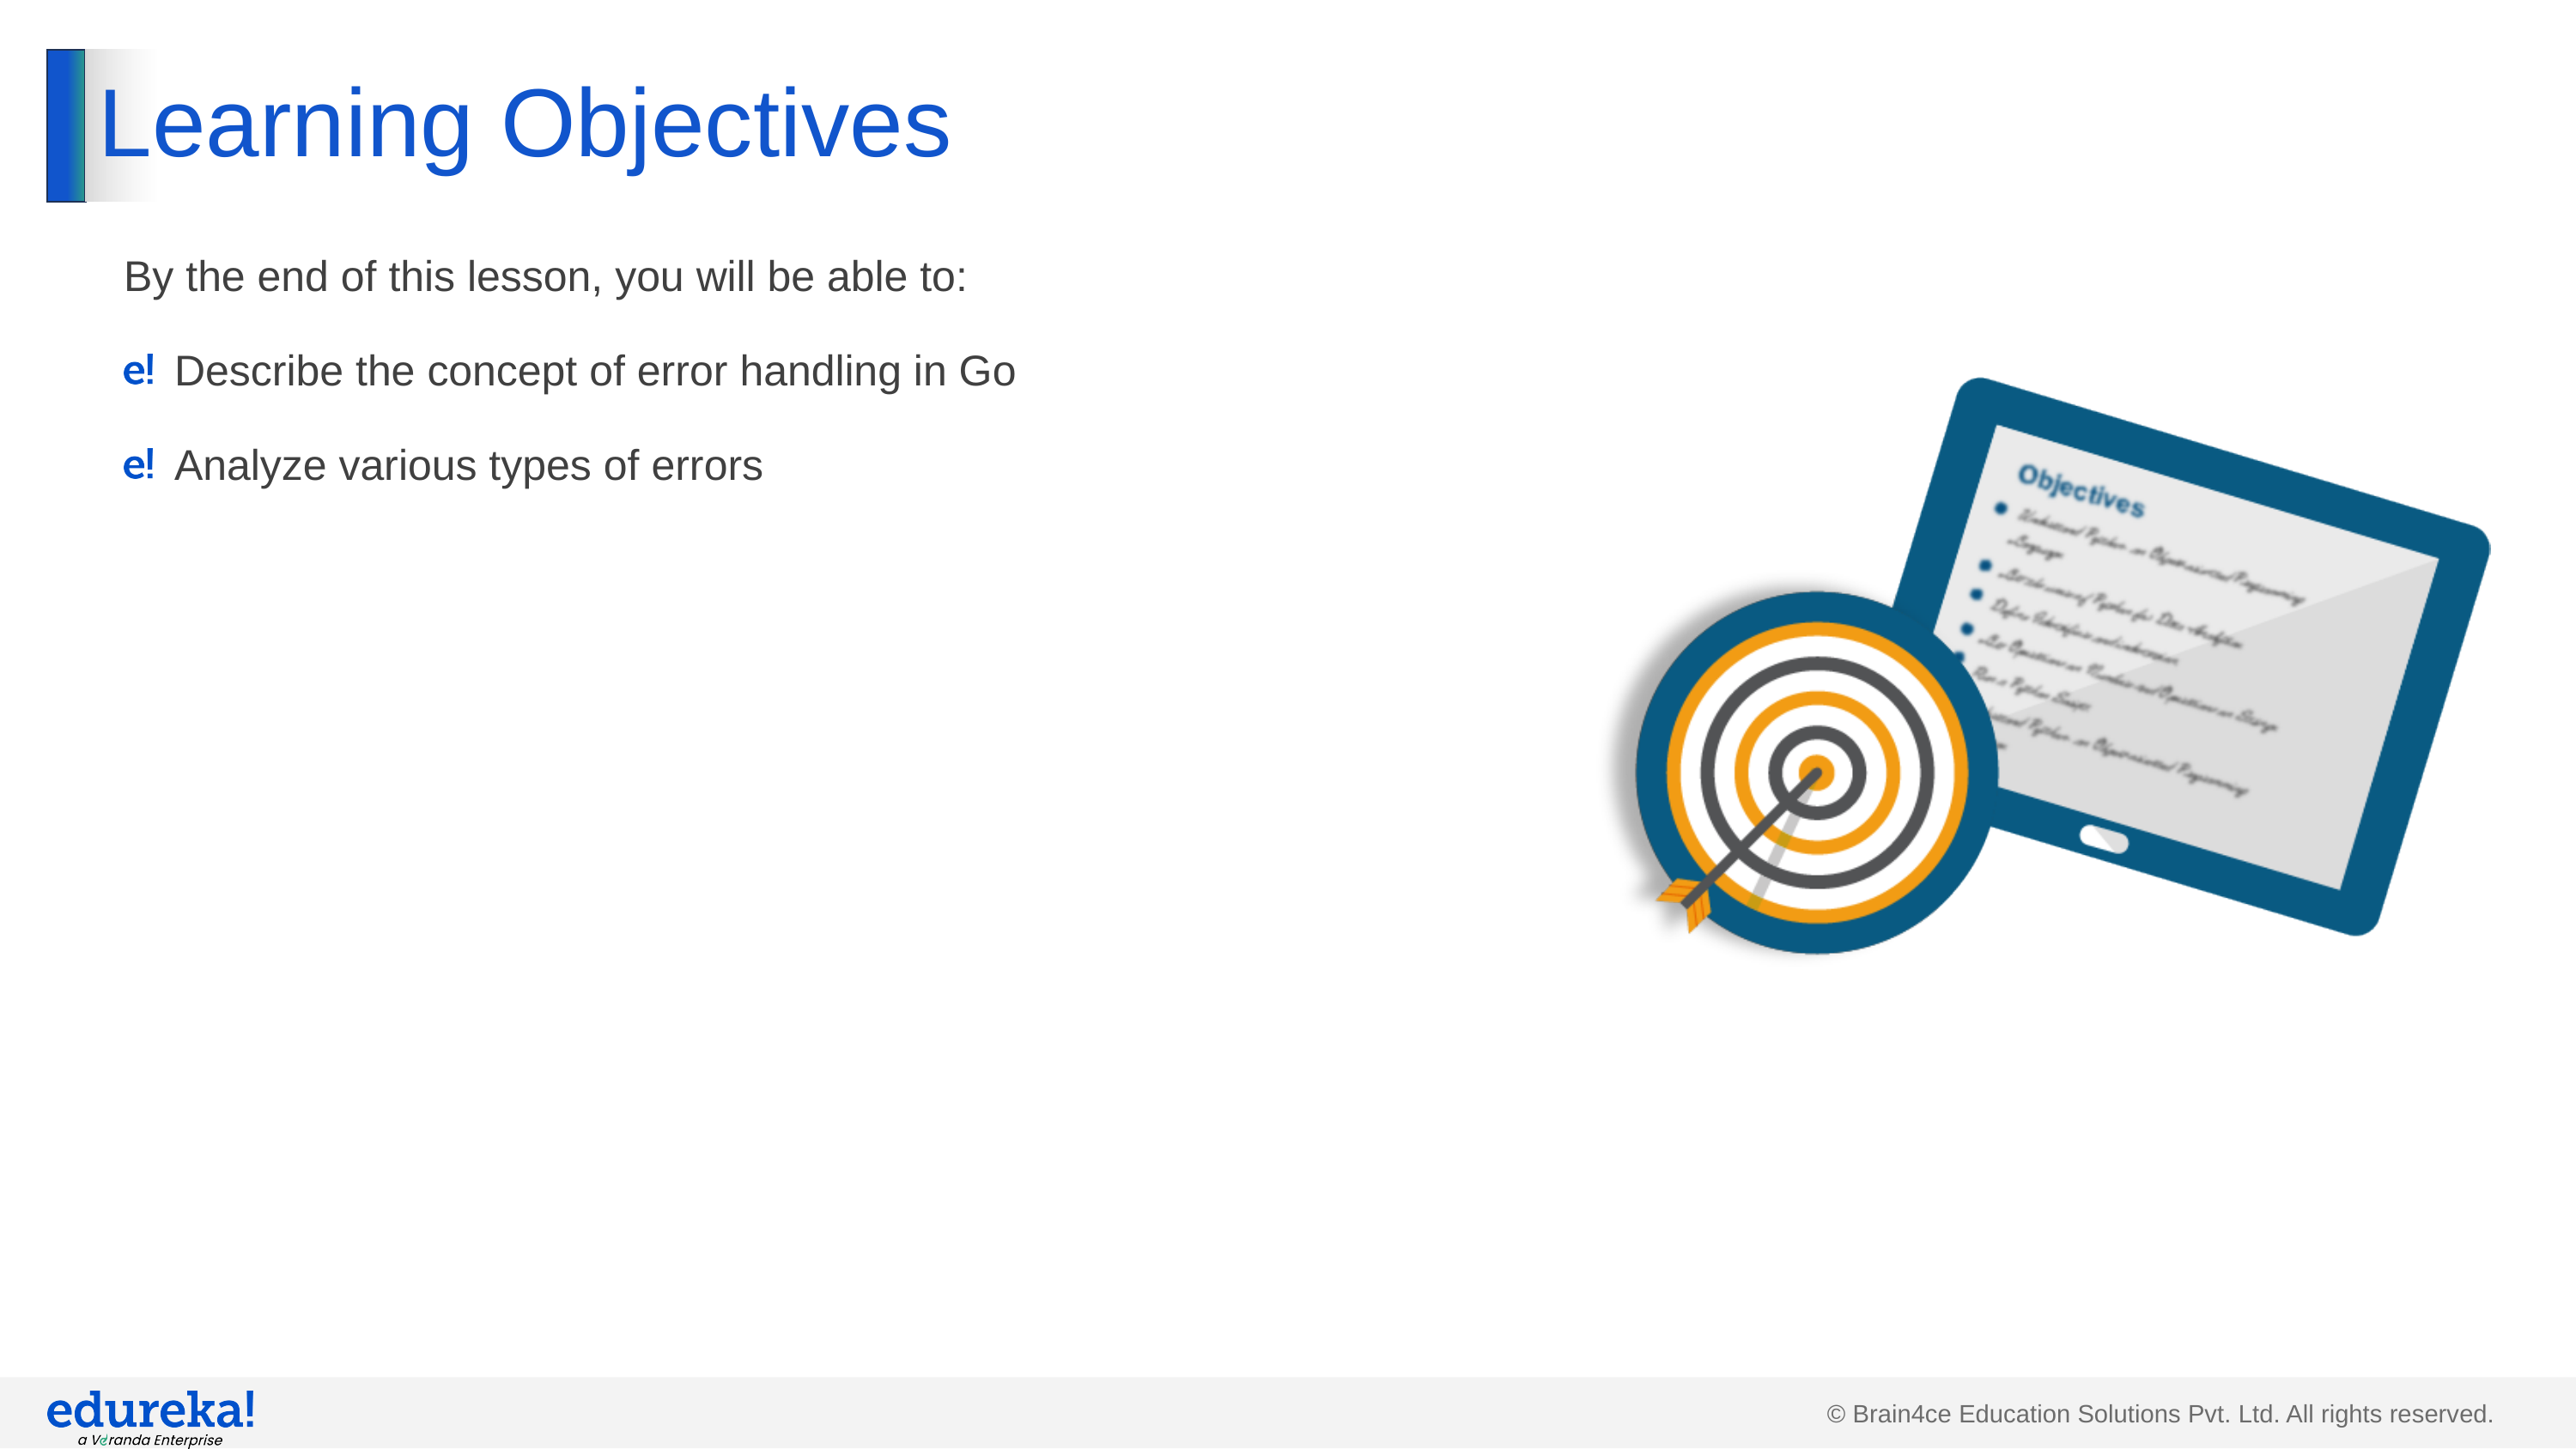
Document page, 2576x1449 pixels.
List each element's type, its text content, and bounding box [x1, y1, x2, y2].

title Learning Objectives [85, 49, 2491, 202]
picture [124, 448, 153, 479]
picture [47, 1391, 253, 1449]
list By the end of this lesson, you will be able to: Describe the concept of error handling in Go Analyze various types of errors [85, 242, 2491, 1332]
picture [124, 354, 153, 385]
